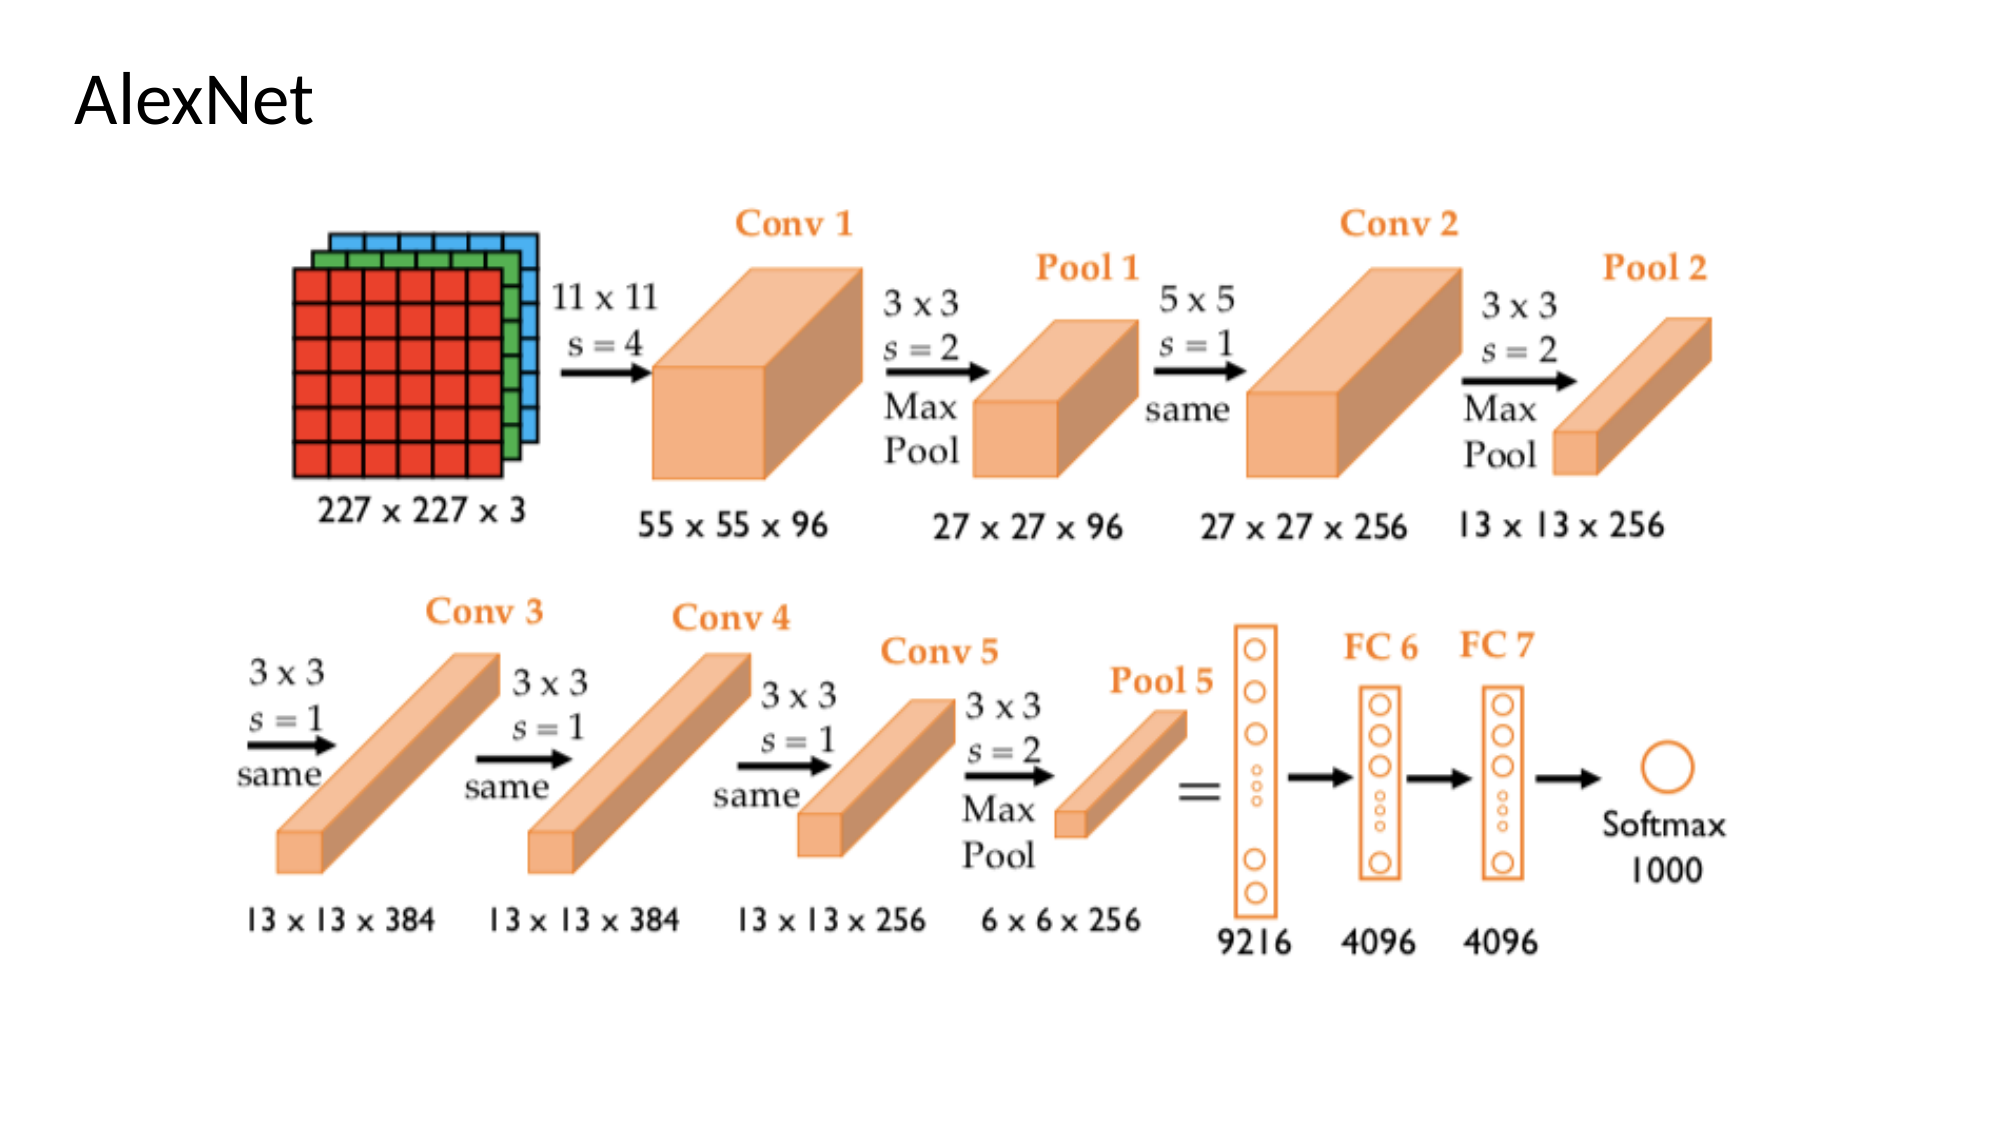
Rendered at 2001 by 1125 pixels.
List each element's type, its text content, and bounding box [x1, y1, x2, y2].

text_box AlexNet [60, 42, 330, 147]
picture [189, 128, 1801, 1007]
